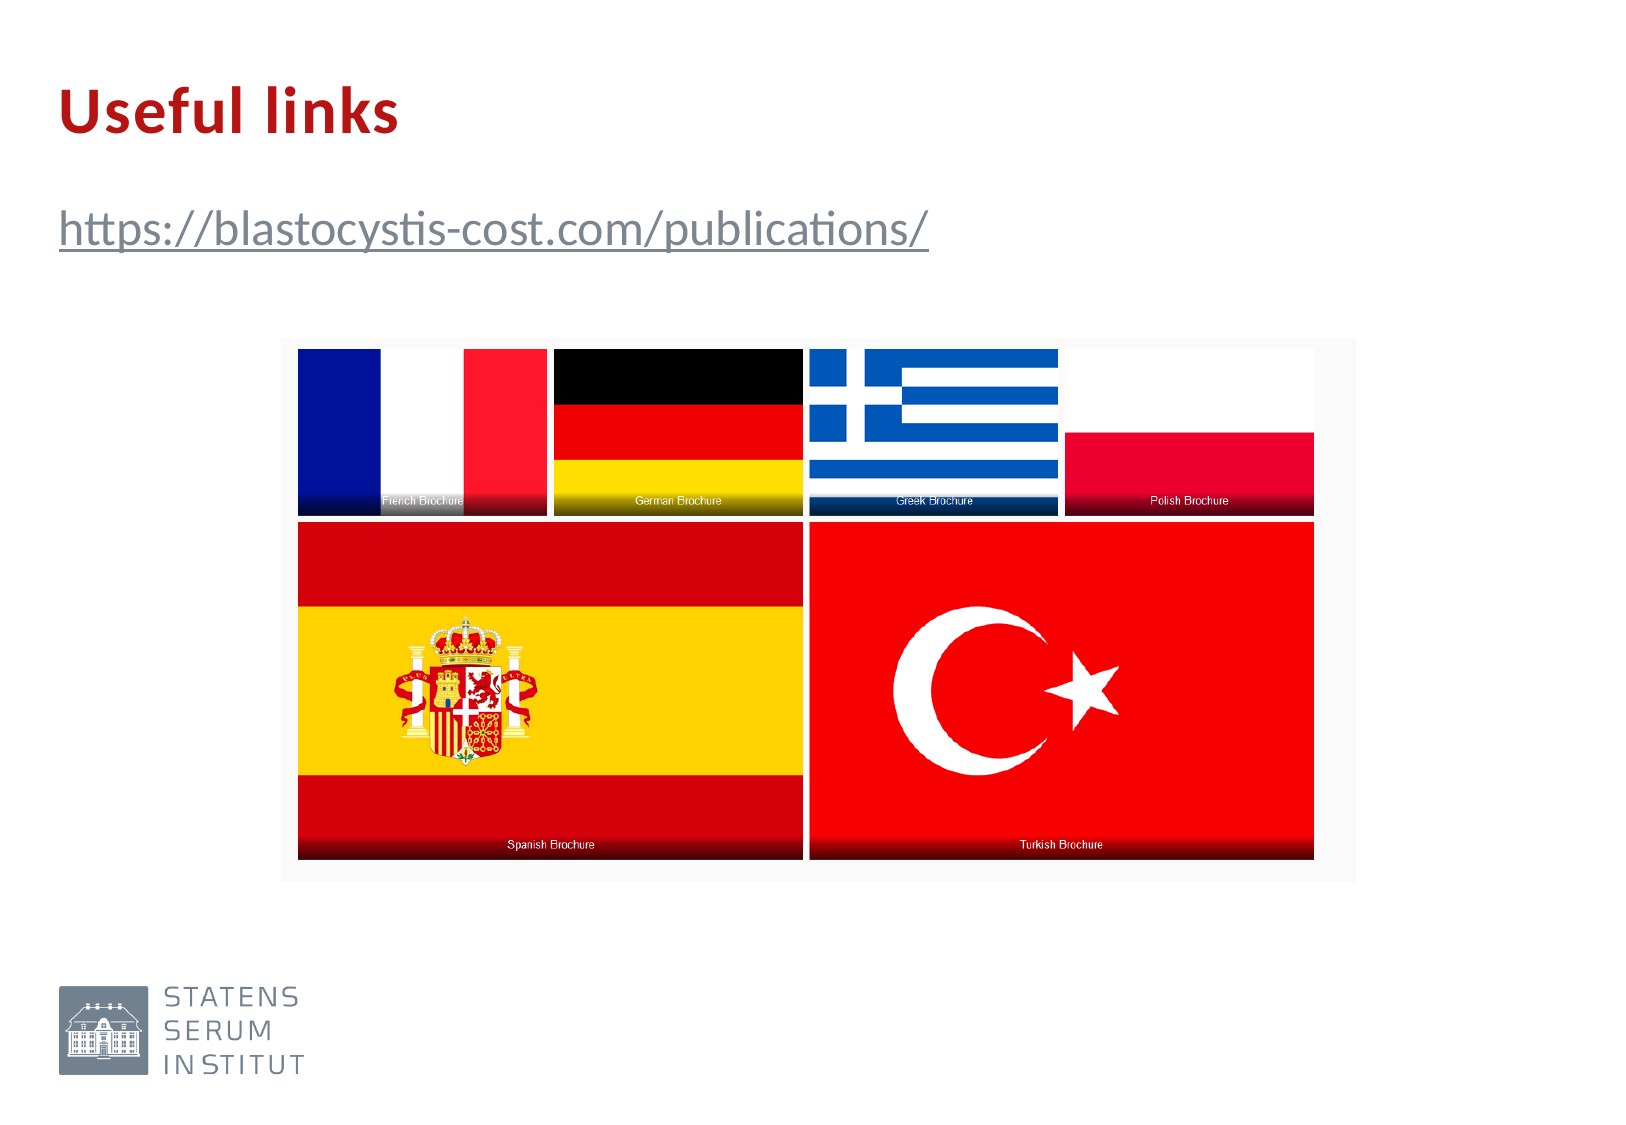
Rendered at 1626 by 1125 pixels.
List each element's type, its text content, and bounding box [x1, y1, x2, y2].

list https://blastocystis-cost.com/publications/ [59, 205, 1563, 931]
picture [280, 337, 1356, 882]
title Useful links [59, 66, 1563, 148]
picture [59, 986, 304, 1075]
